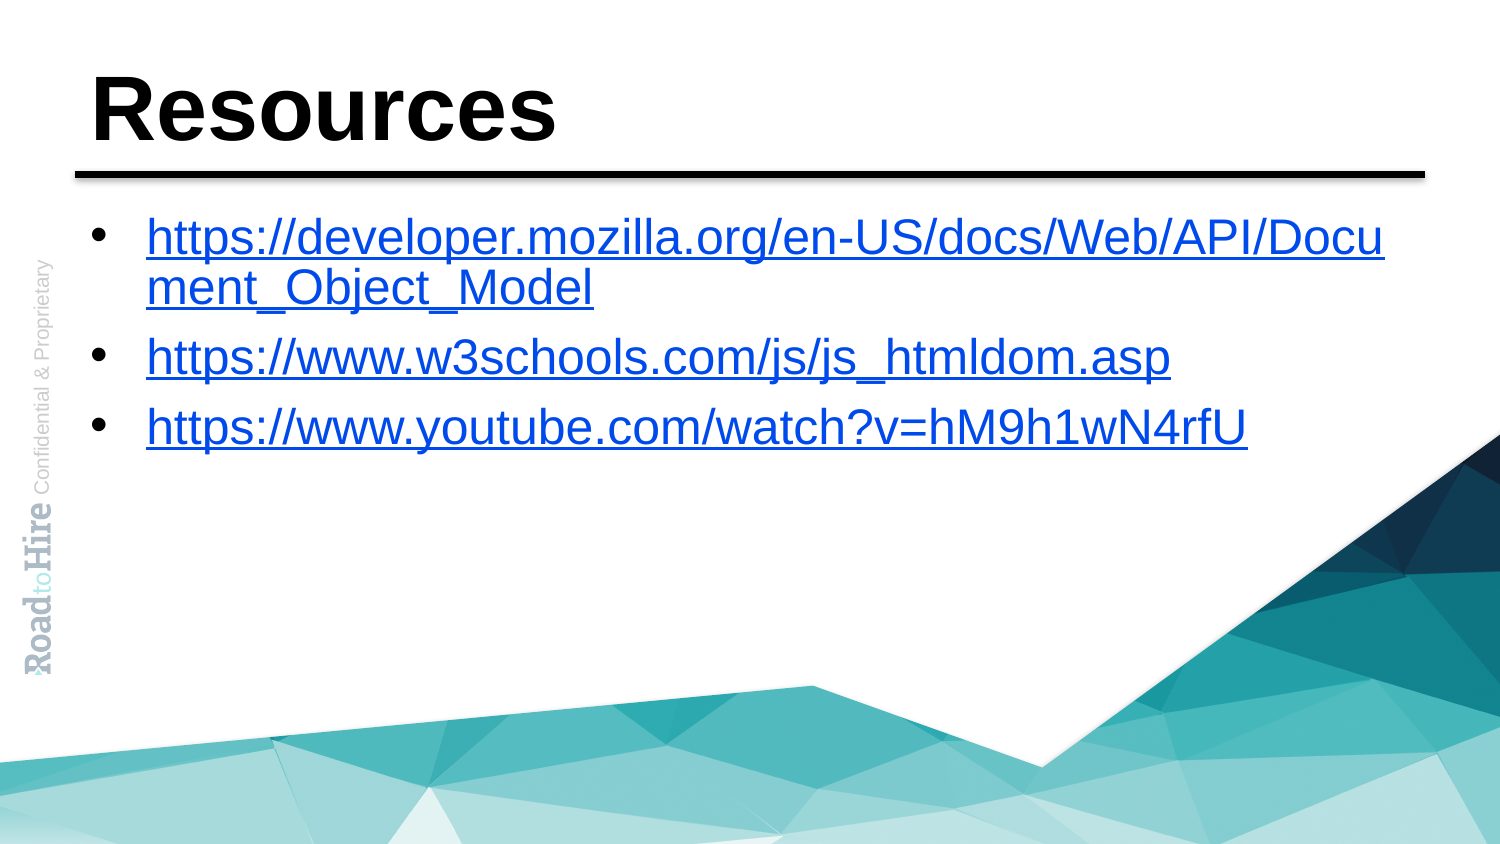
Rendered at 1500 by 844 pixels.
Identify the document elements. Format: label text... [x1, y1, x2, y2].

list https://developer.mozilla.org/en-US/docs/Web/API/Document_Object_Model https://www.w3schools.com/js/js_htmldom.asp https://www.youtube.com/watch?v=hM9h1wN4rfU [75, 196, 1425, 650]
title Resources [75, 33, 1425, 175]
picture [0, 434, 1500, 844]
picture [23, 504, 51, 675]
